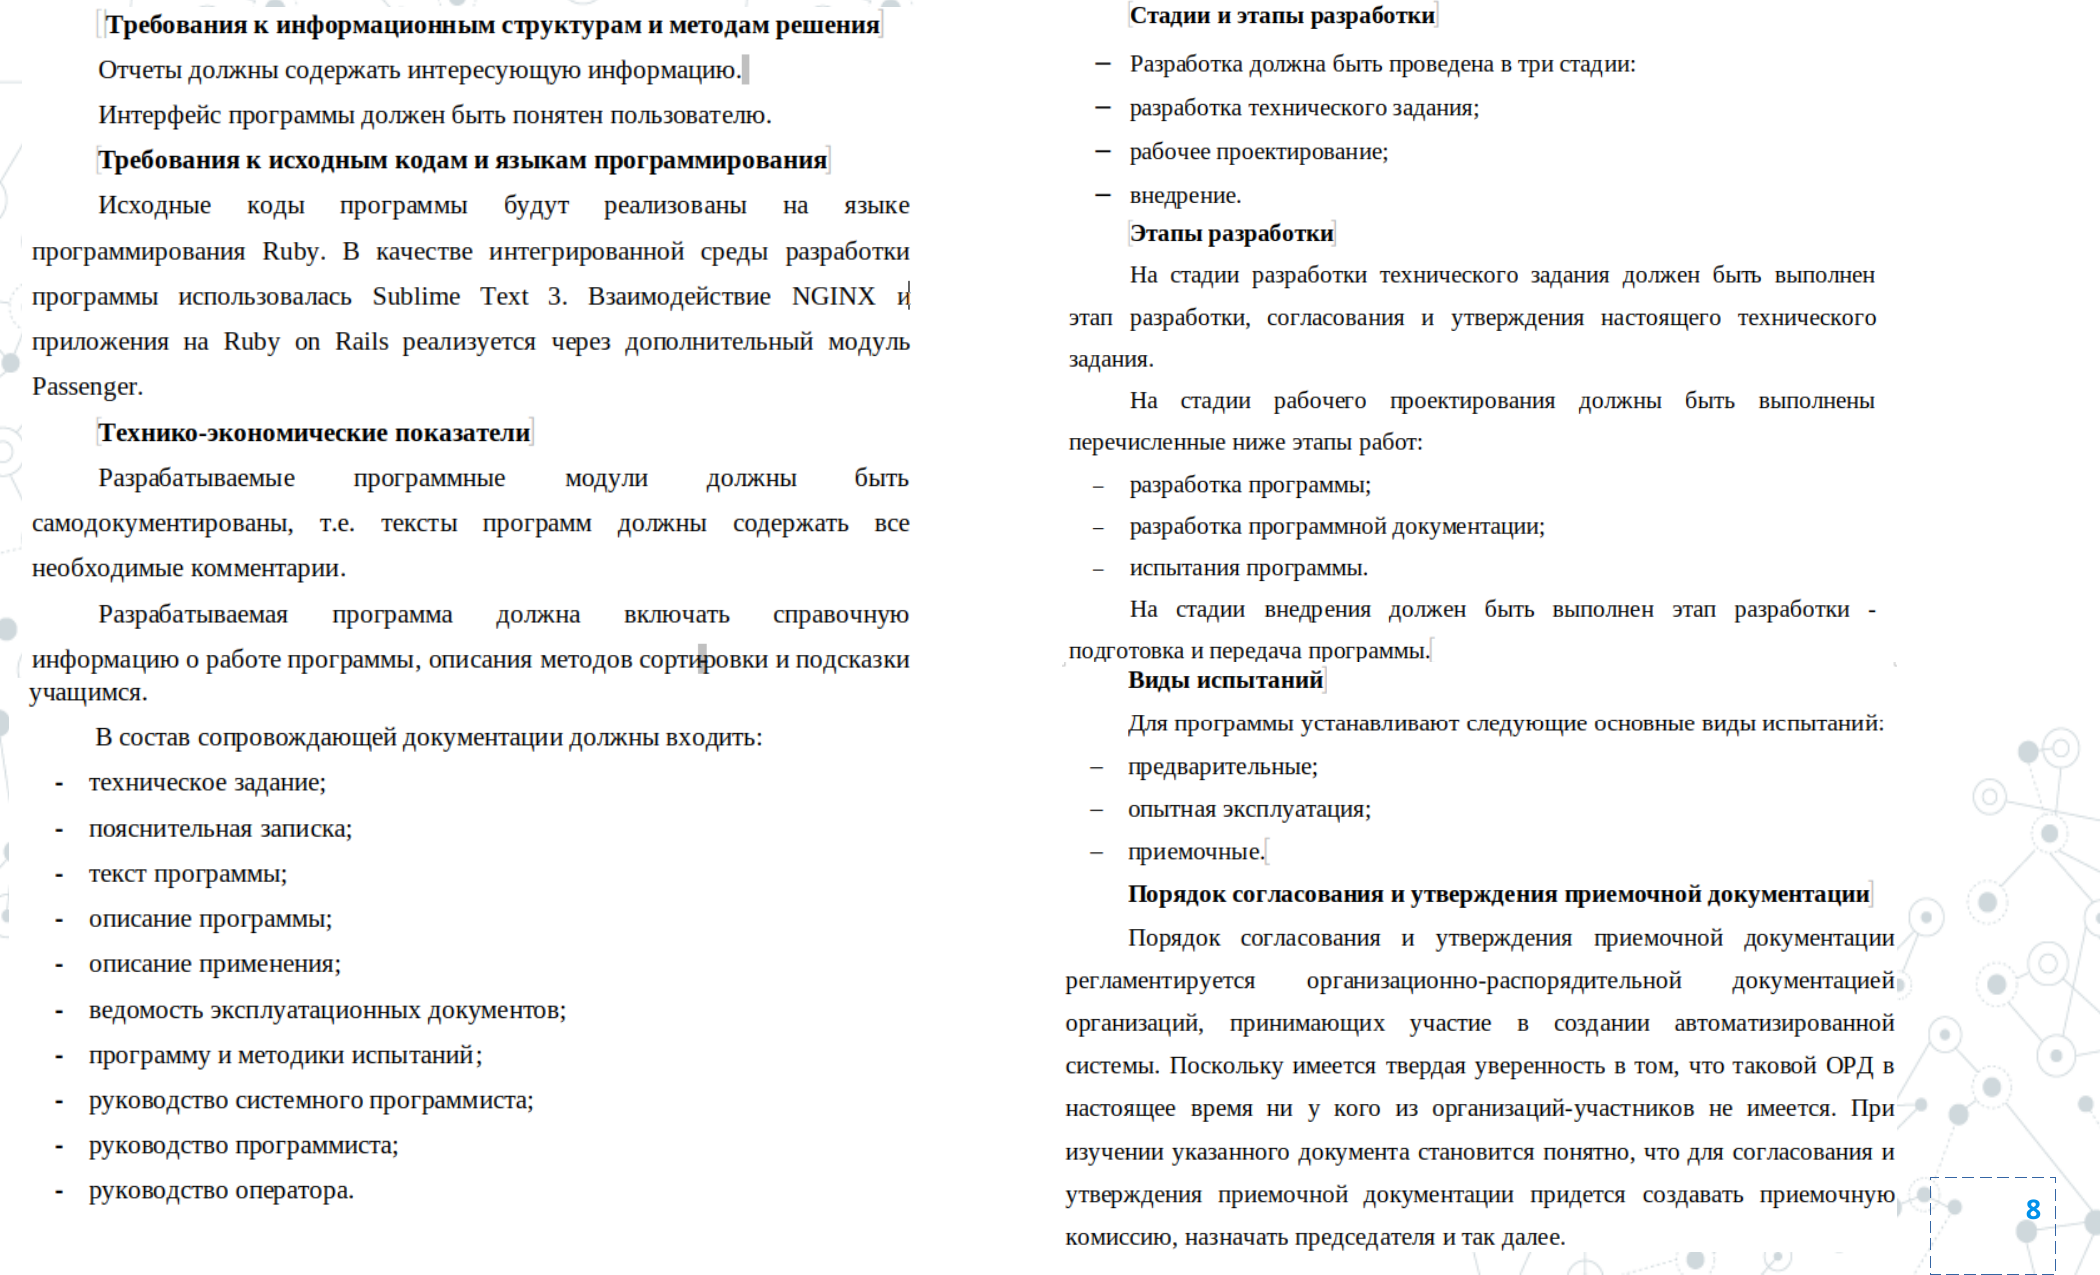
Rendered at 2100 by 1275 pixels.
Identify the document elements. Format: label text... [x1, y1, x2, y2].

picture [0, 0, 2100, 1275]
text_box 5 [1930, 1177, 2056, 1275]
